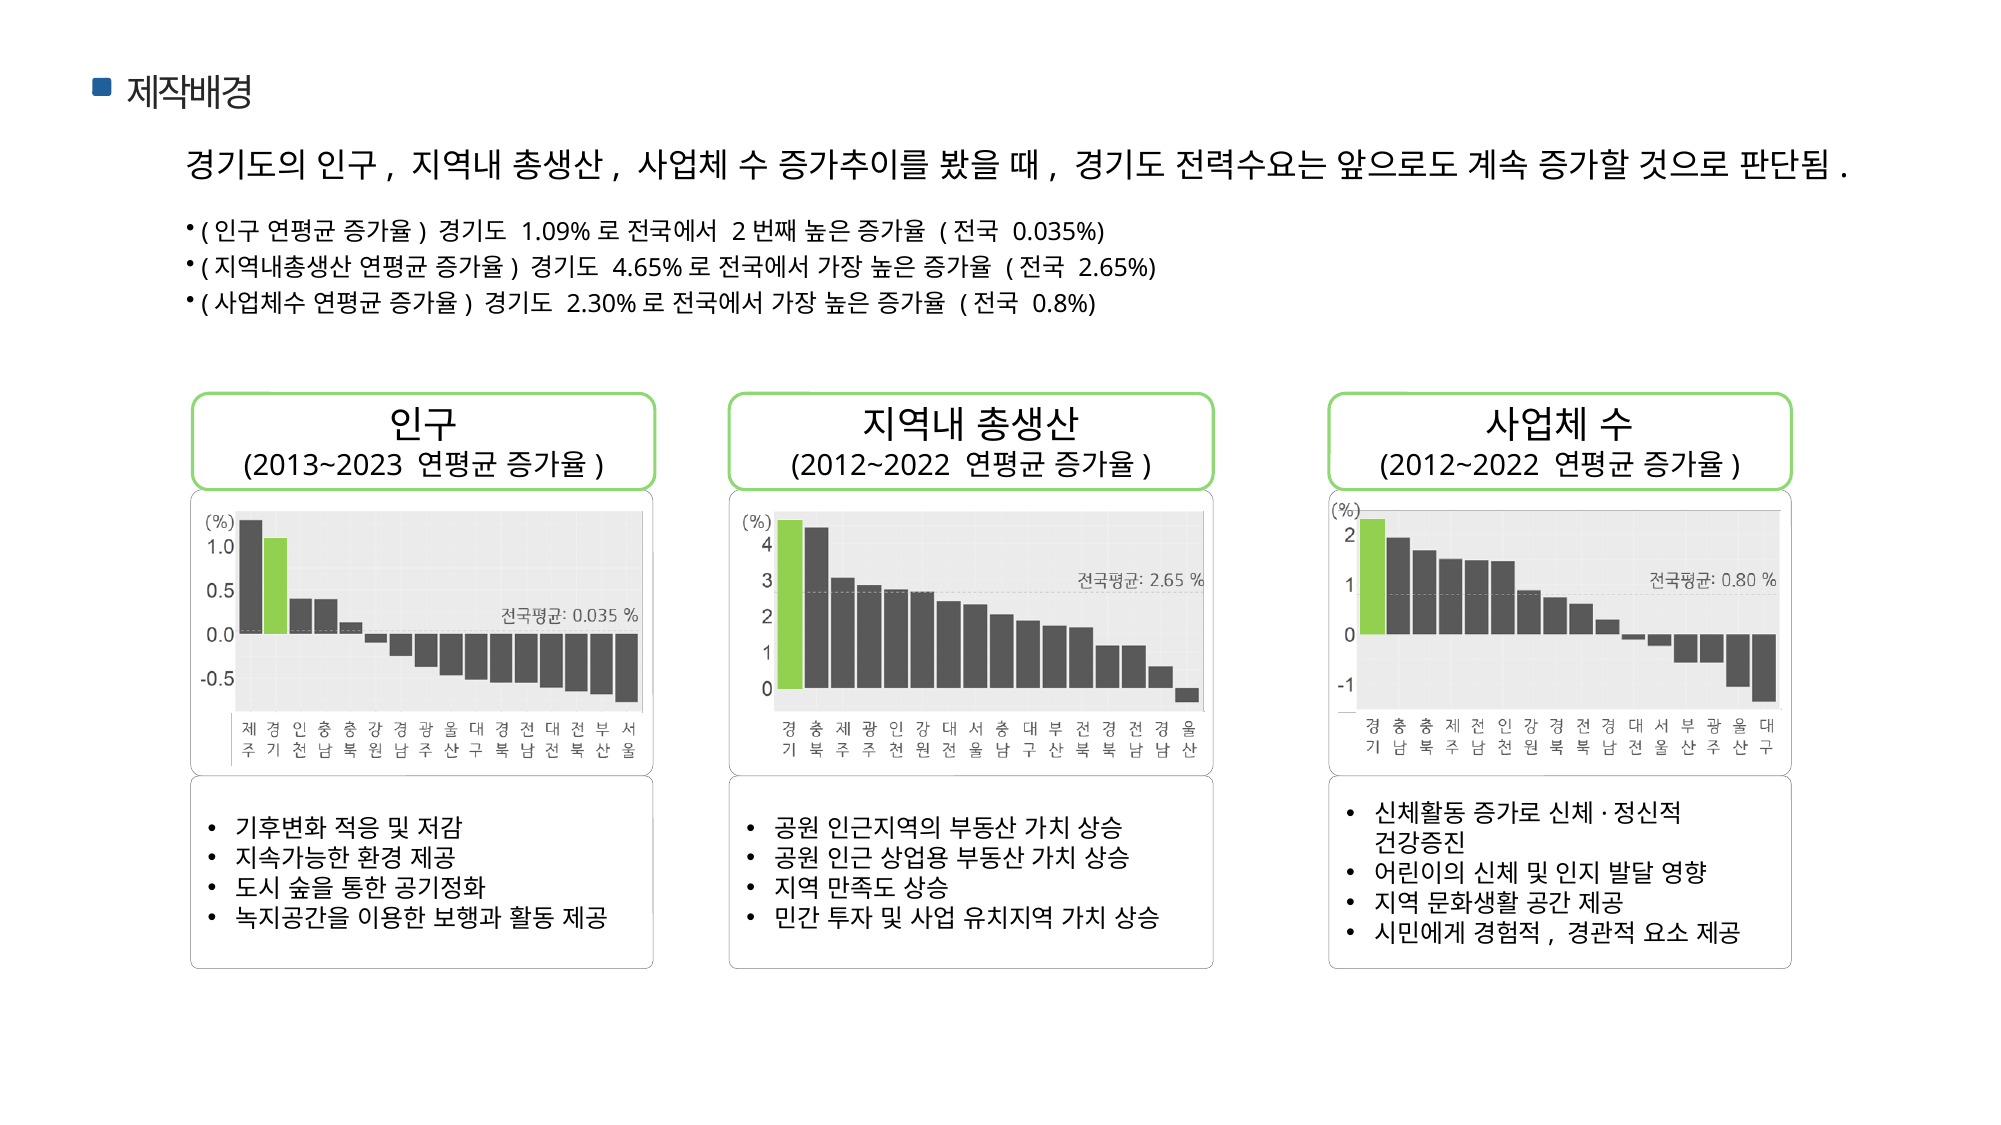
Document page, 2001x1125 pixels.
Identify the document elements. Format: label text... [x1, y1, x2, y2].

text_box 제작배경 [111, 39, 277, 122]
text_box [91, 77, 112, 97]
text_box [728, 770, 1214, 775]
text_box [727, 489, 1215, 768]
text_box [189, 488, 655, 775]
text_box 공원 인근지역의 부동산 가치 상승 공원 인근 상업용 부동산 가치 상승 지역 만족도 상승 민간 투자 및 사업 유치지역 가치 상승 [727, 774, 1215, 971]
picture [1318, 492, 1795, 768]
text_box 지역내 총생산 (2012~2022 연평균 증가율) [727, 391, 1215, 492]
text_box 사업체 수 (2012~2022 연평균 증가율) [1327, 391, 1793, 492]
text_box (인구 연평균 증가율) 경기도 1.09%로 전국에서 2번째 높은 증가율 (전국 0.035%) (지역내총생산 연평균 증가율) 경기도 4.65%로 전국에서 가장 높은 증가율 (전국 2.65%) (사업체수 연평균 증가율) 경기도 2.30%로 전국에서 가장 높은 증가율 (전국 0.8%) [171, 201, 1877, 325]
picture [191, 502, 656, 772]
text_box 경기도의 인구, 지역내 총생산, 사업체 수 증가추이를 봤을 때, 경기도 전력수요는 앞으로도 계속 증가할 것으로 판단됨. [171, 136, 1898, 192]
text_box 기후변화 적응 및 저감 지속가능한 환경 제공 도시 숲을 통한 공기정화 녹지공간을 이용한 보행과 활동 제공 [189, 774, 655, 971]
text_box 신체활동 증가로 신체·정신적 건강증진 어린이의 신체 및 인지 발달 영향 지역 문화생활 공간 제공 시민에게 경험적, 경관적 요소 제공 [1327, 774, 1793, 971]
picture [728, 502, 1222, 770]
text_box 인구 (2013~2023 연평균 증가율) [190, 391, 657, 492]
text_box [1327, 768, 1793, 775]
